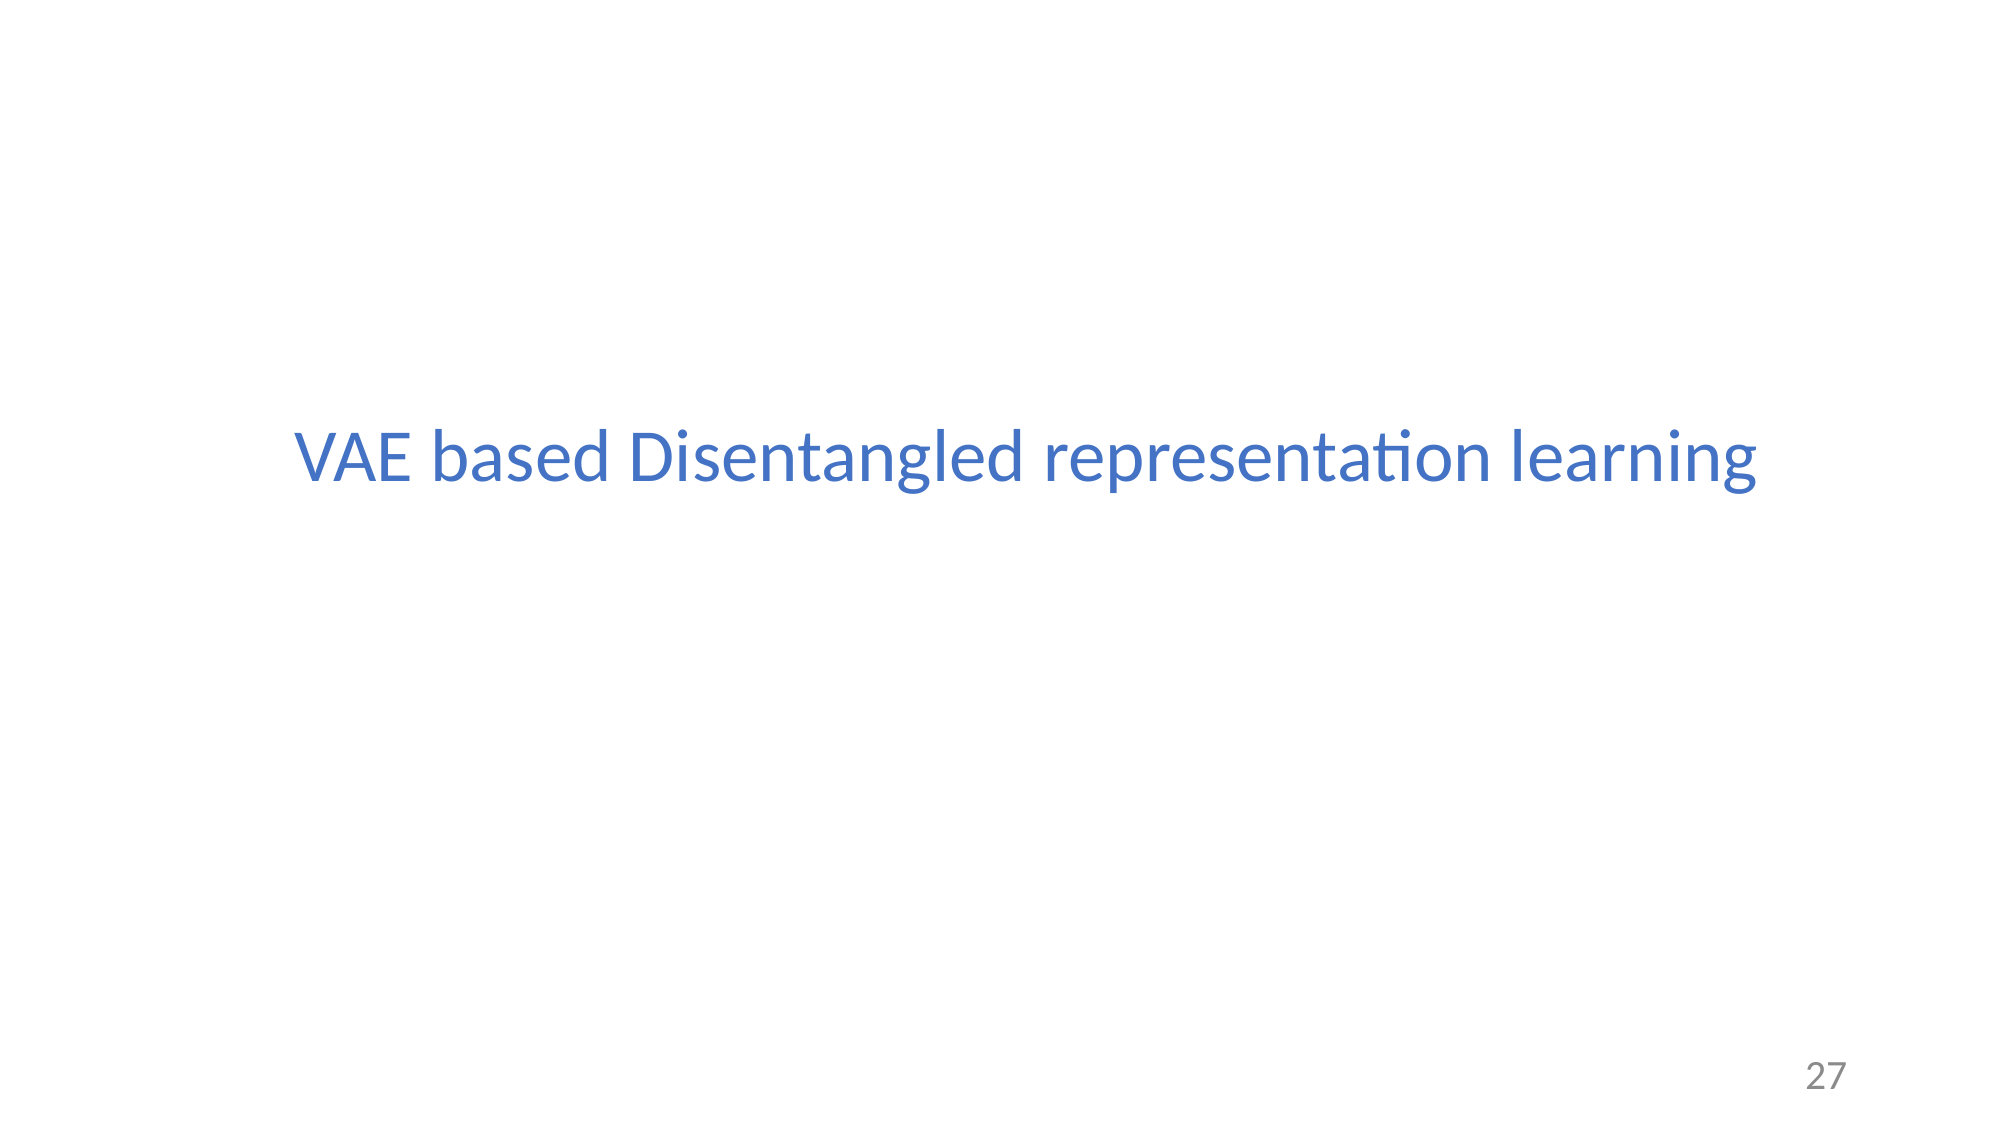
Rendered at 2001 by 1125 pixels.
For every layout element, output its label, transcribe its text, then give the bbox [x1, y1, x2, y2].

text_box VAE based Disentangled representation learning [123, 398, 1930, 504]
slide_number 26 [1770, 1042, 1863, 1103]
